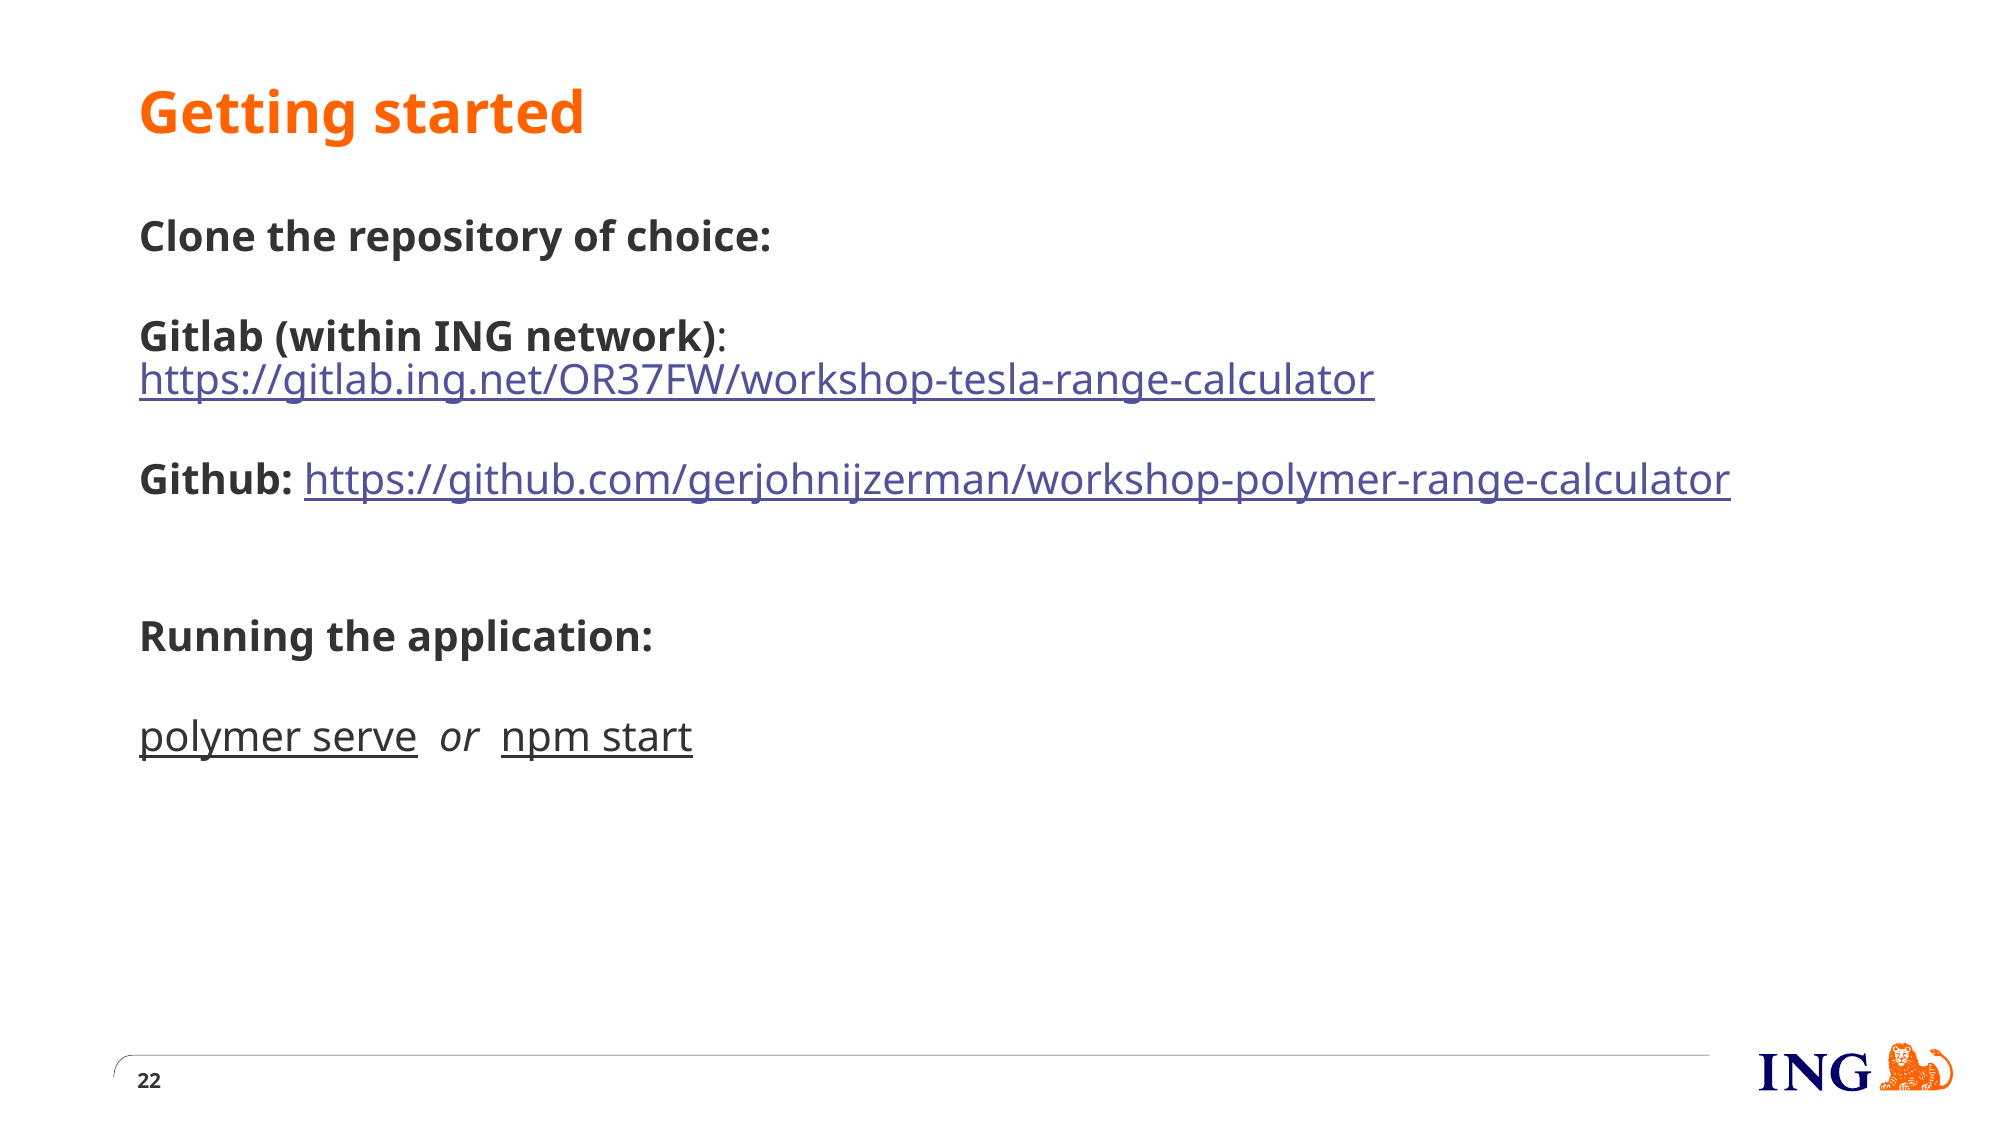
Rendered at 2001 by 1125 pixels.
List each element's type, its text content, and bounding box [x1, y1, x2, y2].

title Getting started [138, 46, 1858, 187]
list Clone the repository of choice: Gitlab (within ING network): https://gitlab.ing.net/OR37FW/workshop-tesla-range-calculator Github: https://github.com/gerjohnijzerman/workshop-polymer-range-calculator Running the application: polymer serve or npm start [138, 209, 1858, 1018]
slide_number 22 [137, 1065, 219, 1097]
